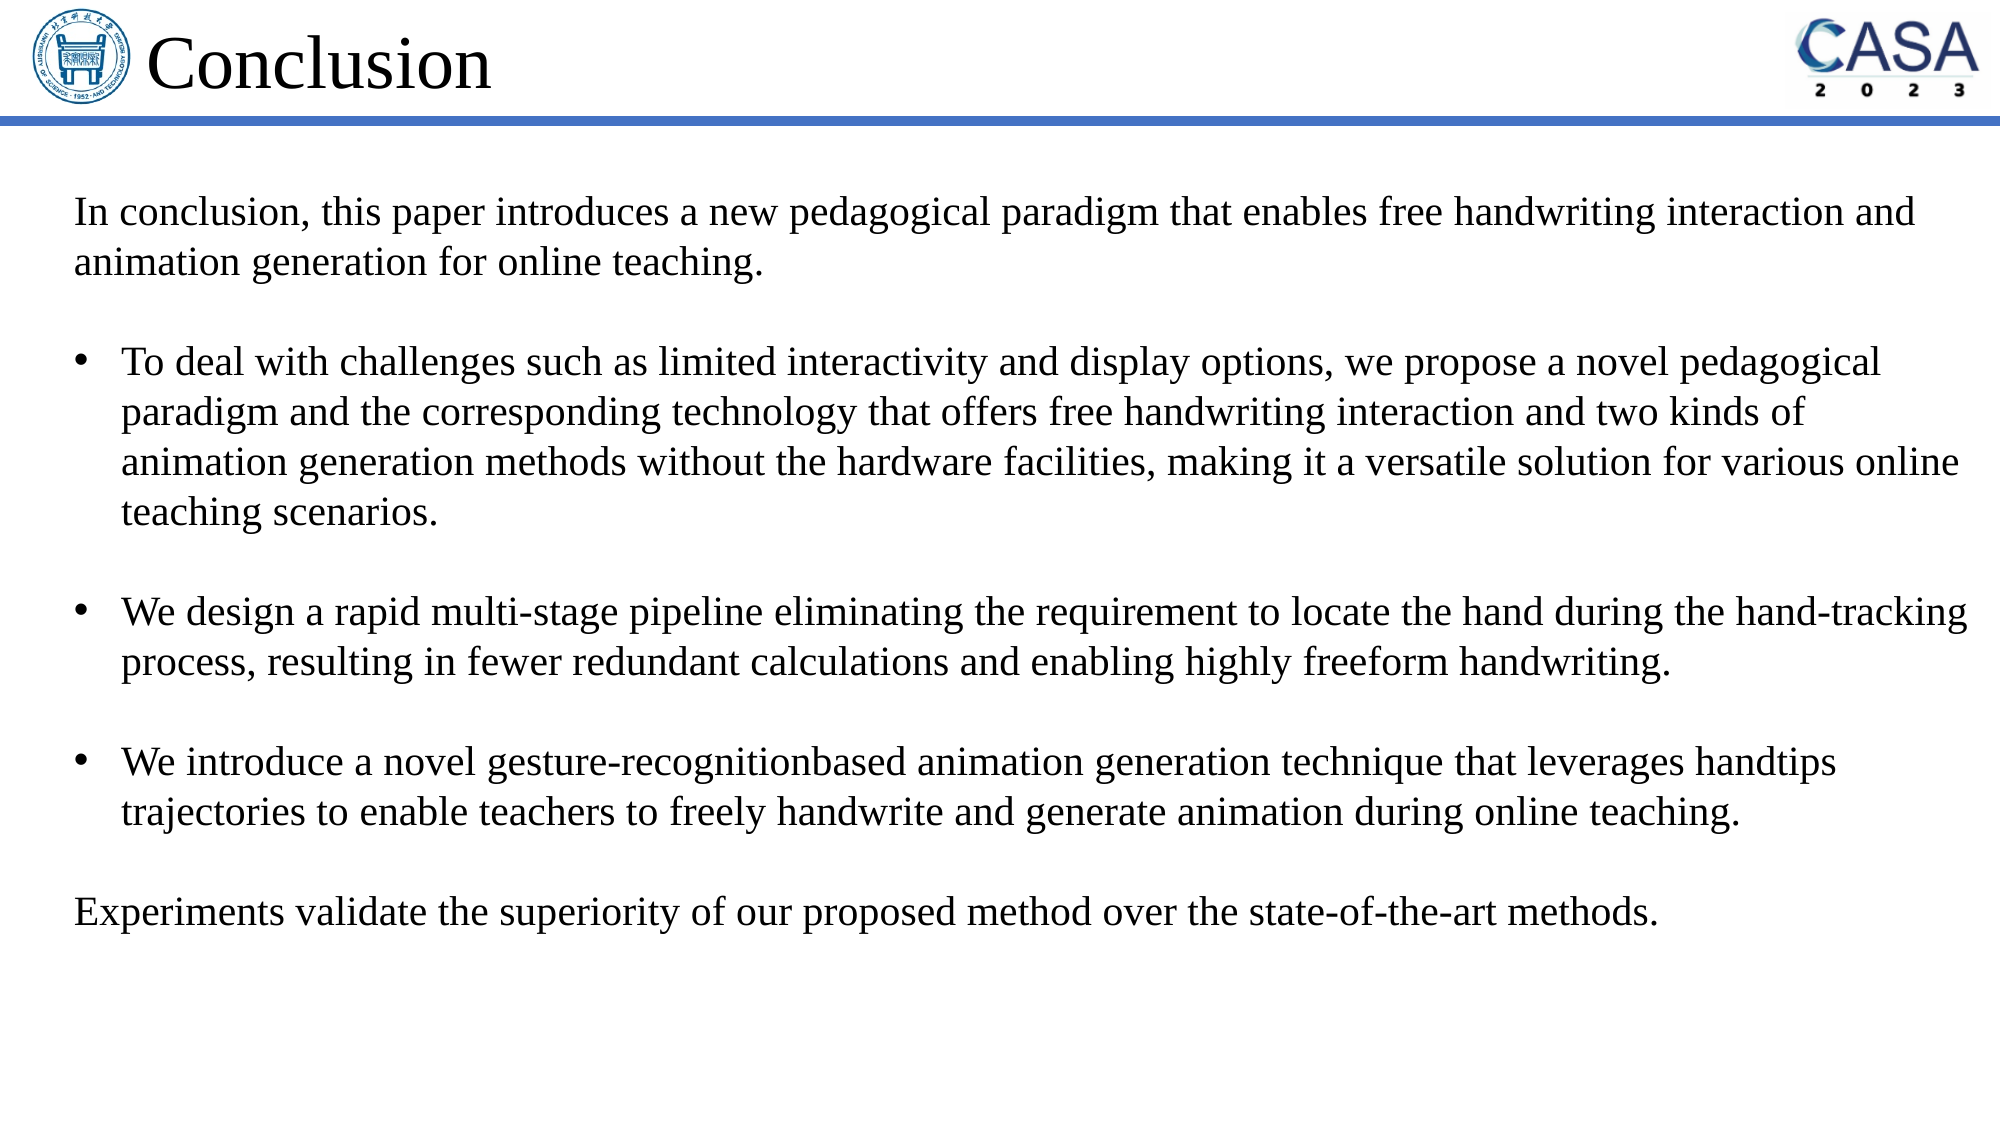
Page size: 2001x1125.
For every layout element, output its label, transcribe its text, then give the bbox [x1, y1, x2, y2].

text_box In conclusion, this paper introduces a new pedagogical paradigm that enables free handwriting interaction and animation generation for online teaching. To deal with challenges such as limited interactivity and display options, we propose a novel pedagogical paradigm and the corresponding technology that offers free handwriting interaction and two kinds of animation generation methods without the hardware facilities, making it a versatile solution for various online teaching scenarios. We design a rapid multi-stage pipeline eliminating the requirement to locate the hand during the hand-tracking process, resulting in fewer redundant calculations and enabling highly freeform handwriting. We introduce a novel gesture-recognitionbased animation generation technique that leverages handtips trajectories to enable teachers to freely handwrite and generate animation during online teaching. Experiments validate the superiority of our proposed method over the state-of-the-art methods. [59, 176, 1992, 942]
text_box Conclusion [131, 15, 1968, 113]
picture [30, 7, 131, 105]
picture [1782, 12, 1992, 109]
